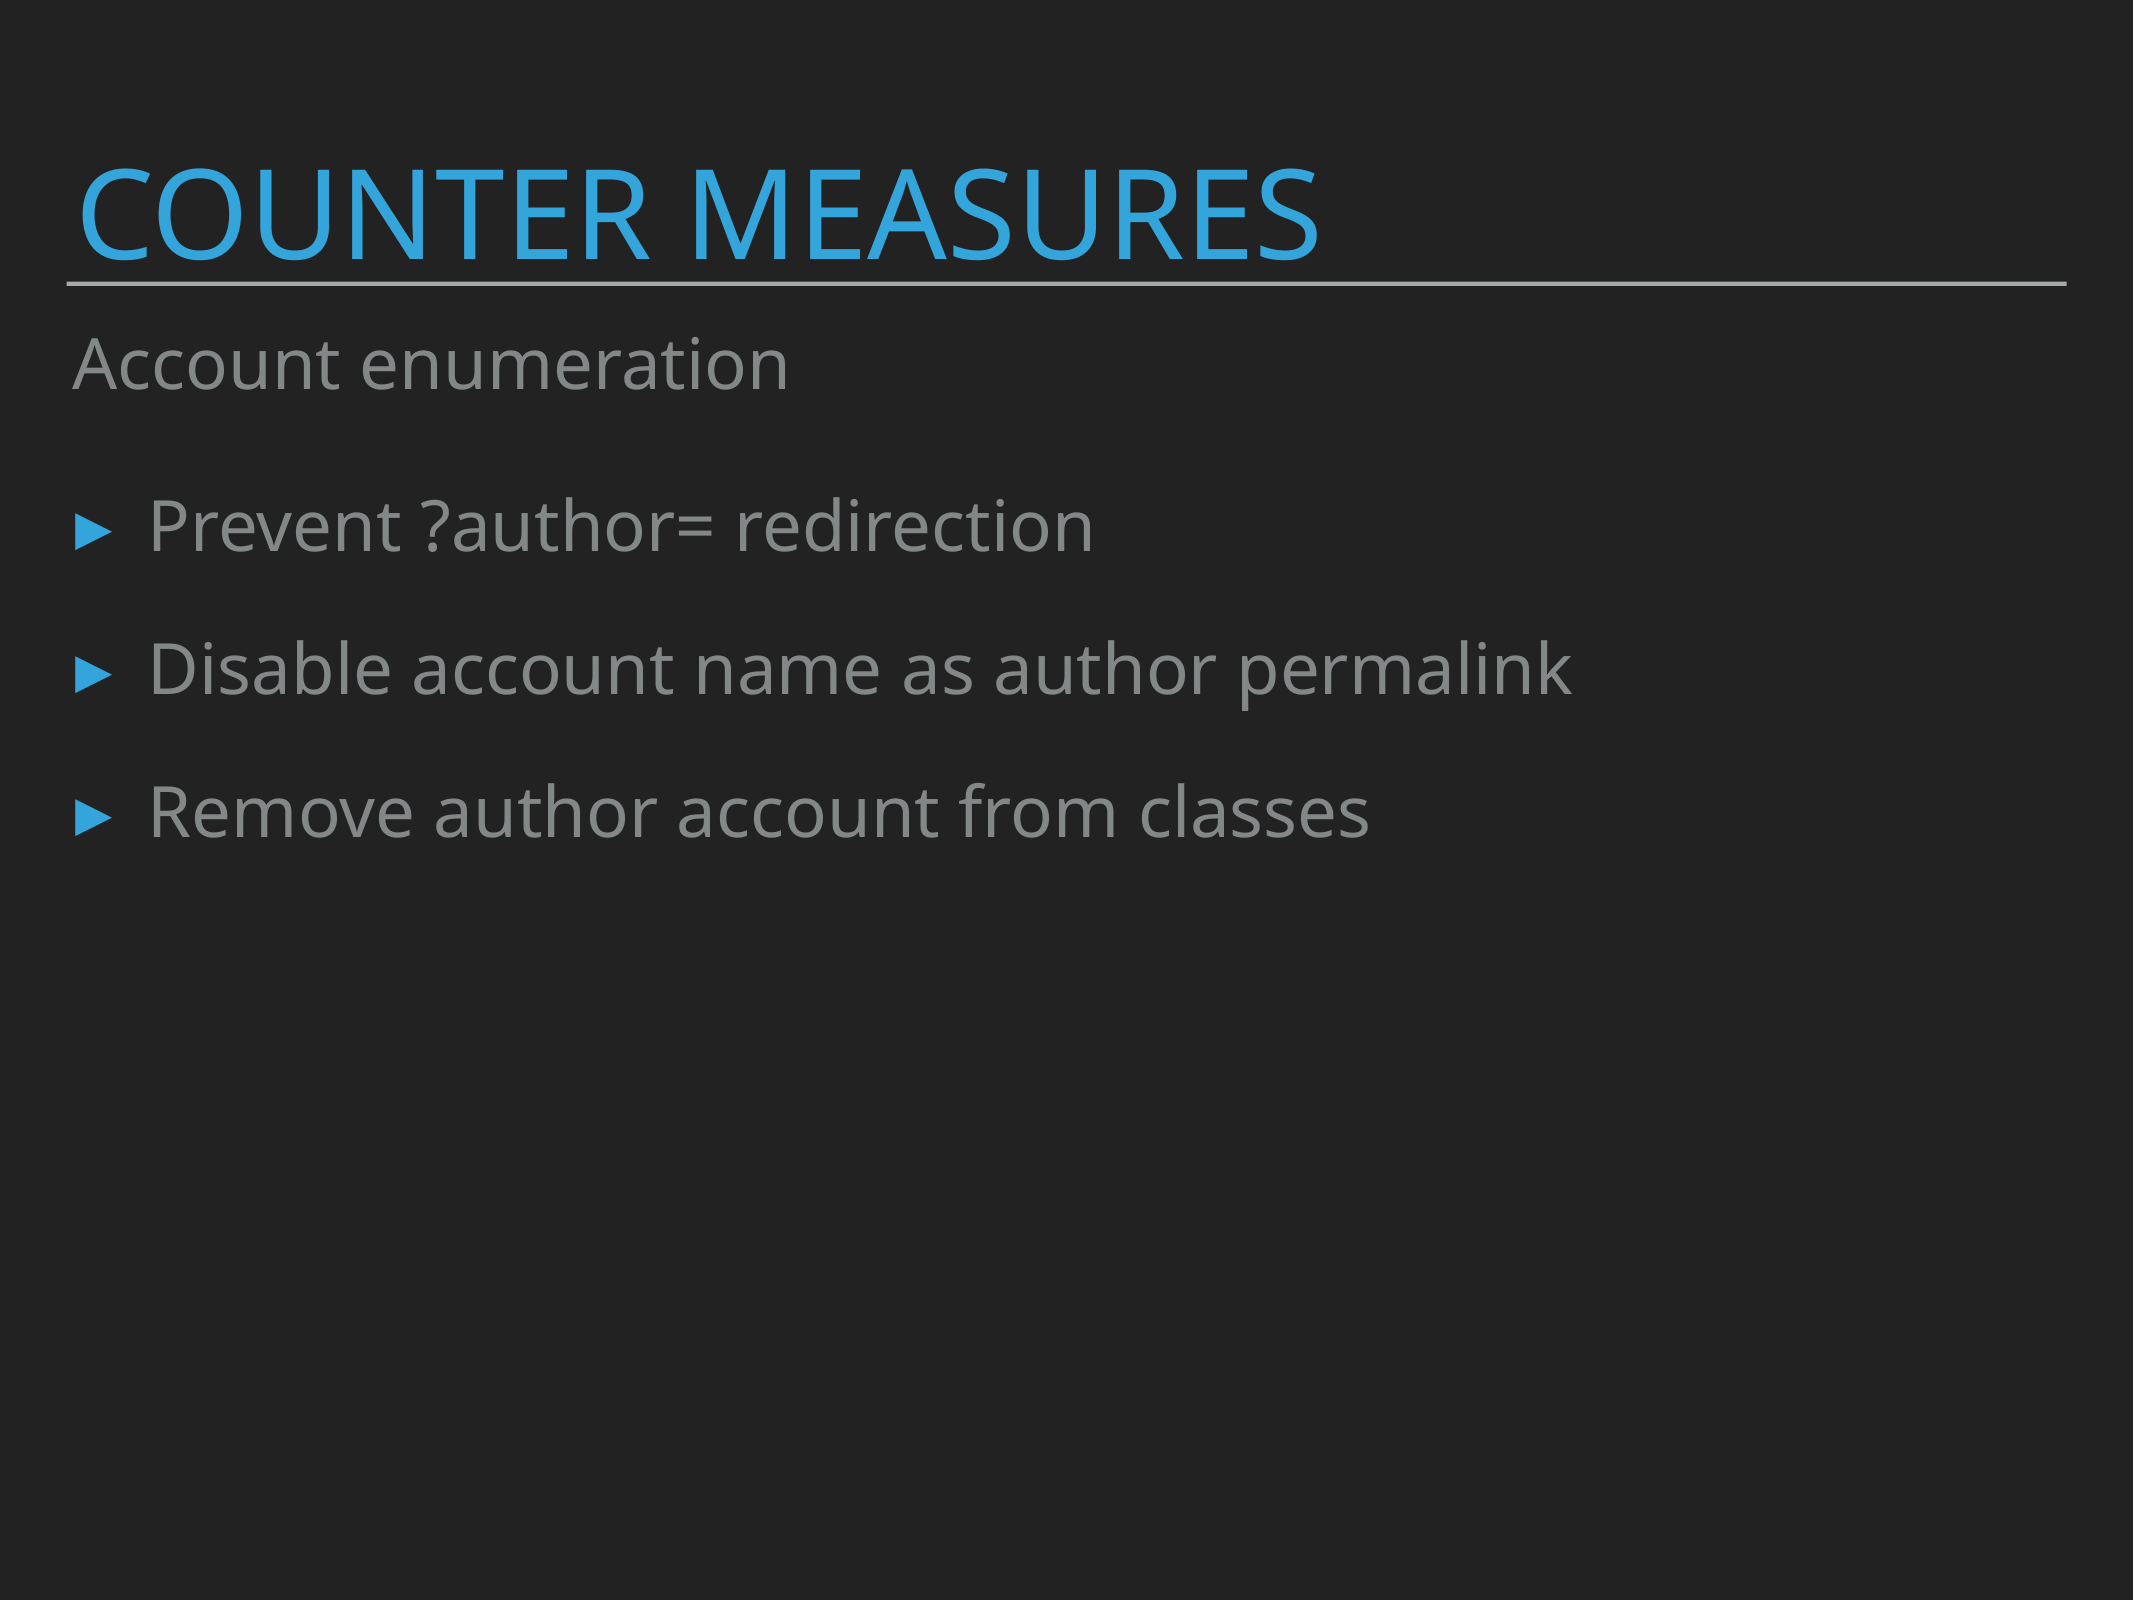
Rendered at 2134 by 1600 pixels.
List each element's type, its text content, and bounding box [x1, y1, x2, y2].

list Prevent ?author= redirection Disable account name as author permalink Remove author account from classes [66, 471, 2068, 1475]
text_box Account enumeration [64, 310, 800, 412]
title Counter measures [66, 154, 2068, 310]
